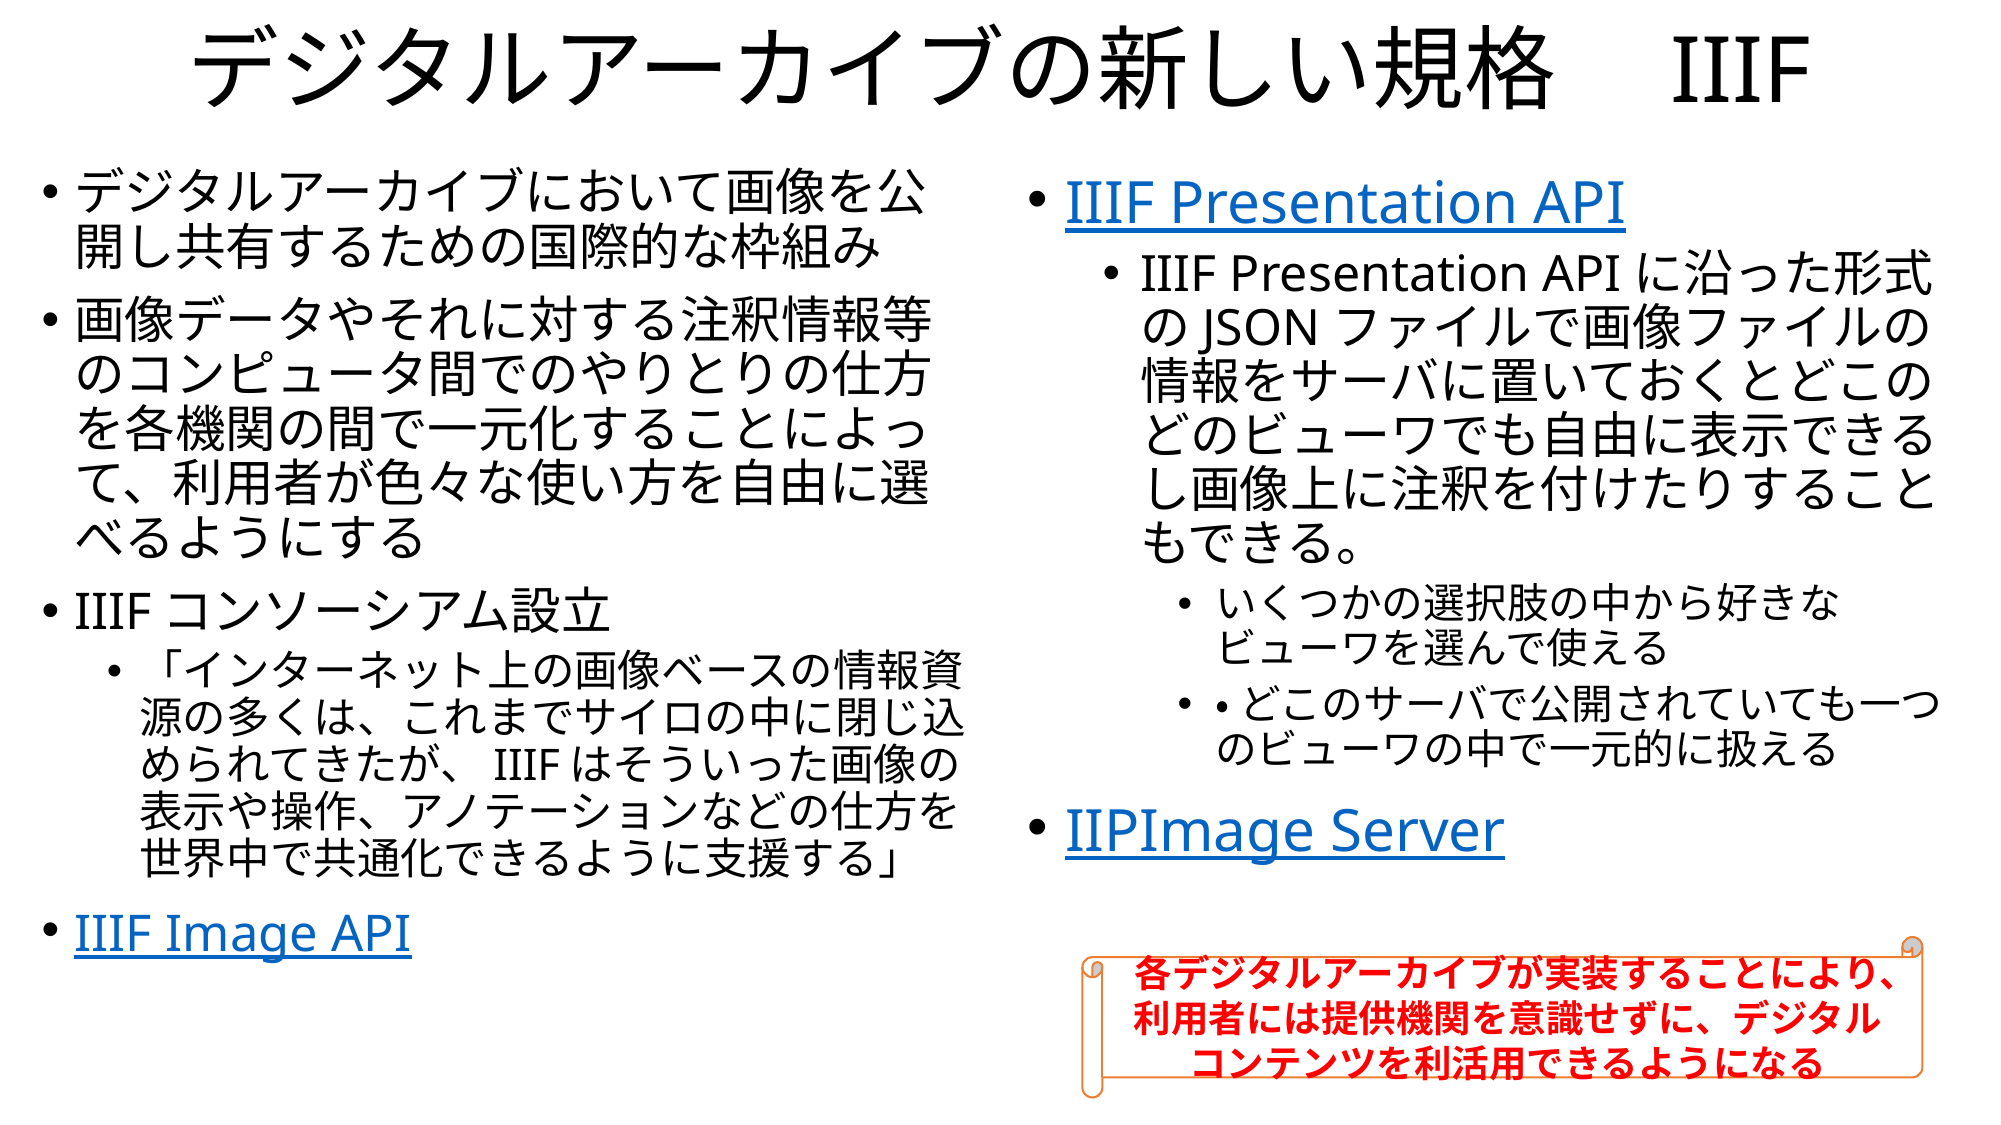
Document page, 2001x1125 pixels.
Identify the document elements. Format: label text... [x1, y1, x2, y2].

list IIIF Presentation API IIIF Presentation APIに沿った形式のJSONファイルで画像ファイルの情報をサーバに置いておくとどこのどのビューワでも自由に表示できるし画像上に注釈を付けたりすることもできる。 いくつかの選択肢の中から好きなビューワを選んで使える •どこのサーバで公開されていても一つのビューワの中で一元的に扱える IIPImage Server [1012, 159, 1972, 1014]
list デジタルアーカイブにおいて画像を公開し共有するための国際的な枠組み 画像データやそれに対する注釈情報等のコンピュータ間でのやりとりの仕方を各機関の間で一元化することによって、利用者が色々な使い方を自由に選べるようにする IIIFコンソーシアム設立 「インターネット上の画像ベースの情報資源の多くは、これまでサイロの中に閉じ込められてきたが、IIIFはそういった画像の表示や操作、アノテーションなどの仕方を世界中で共通化できるように支援する」 IIIF Image API [26, 159, 988, 1014]
title デジタルアーカイブの新しい規格 IIIF [26, 14, 1972, 130]
text_box 各デジタルアーカイブが実装することにより、利用者には提供機関を意識せずに、デジタルコンテンツを利活用できるようになる [1081, 935, 1924, 1099]
